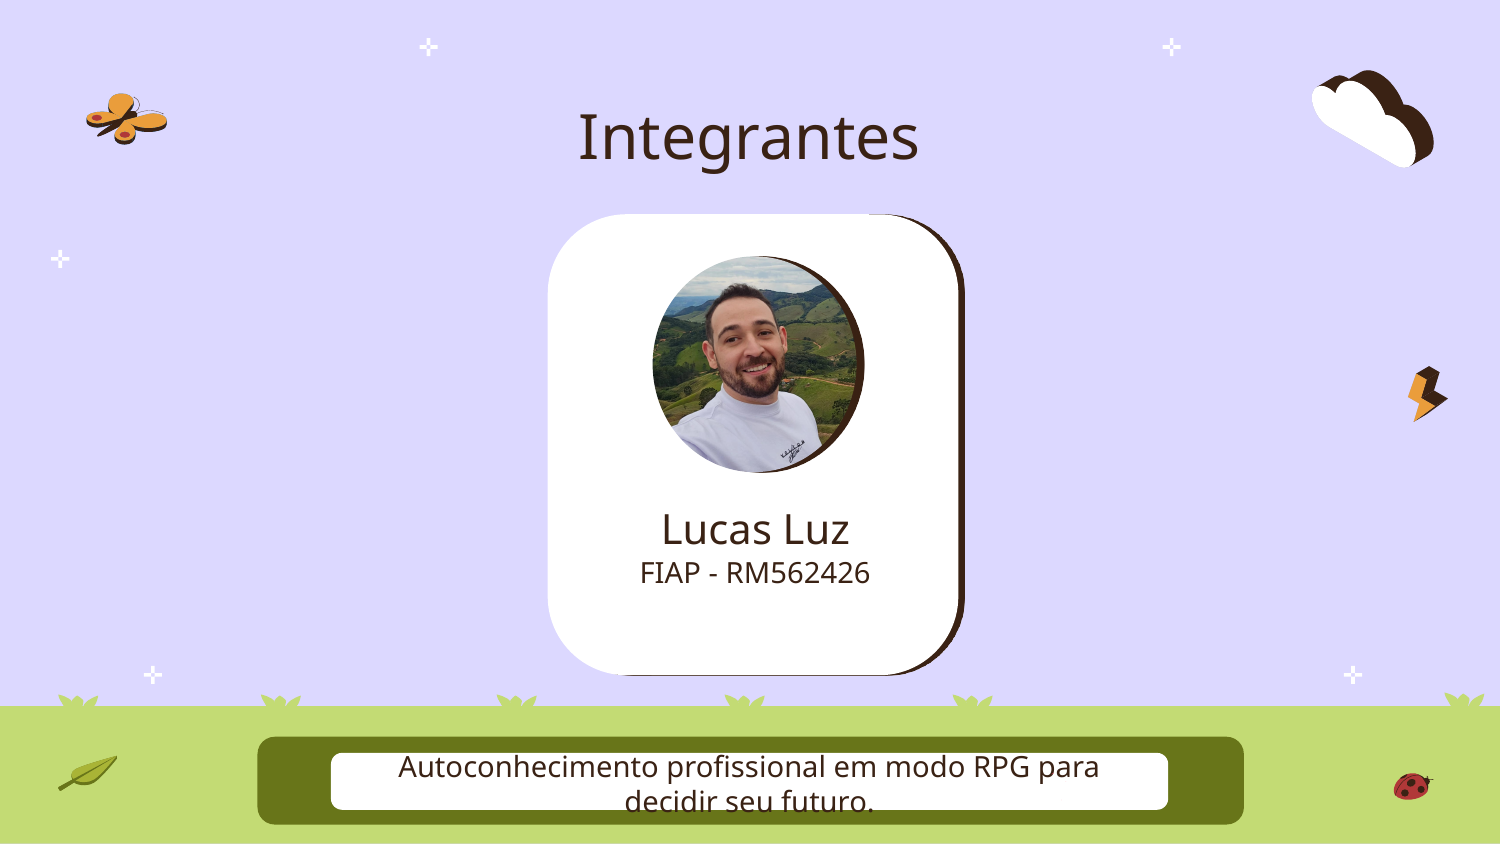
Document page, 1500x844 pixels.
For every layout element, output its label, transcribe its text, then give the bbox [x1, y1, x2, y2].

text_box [84, 93, 169, 145]
title Lucas Luz [585, 500, 926, 533]
text_box [547, 214, 959, 676]
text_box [1311, 70, 1434, 169]
text_box [330, 752, 1169, 810]
text_box [257, 736, 1244, 825]
subtitle FIAP - RM562426 [585, 533, 926, 611]
picture [652, 256, 857, 473]
text_box Autoconhecimento profissional em modo RPG para decidir seu futuro. [358, 755, 1141, 810]
text_box [1343, 665, 1363, 684]
title Integrantes [116, 87, 1384, 182]
text_box [143, 665, 162, 684]
